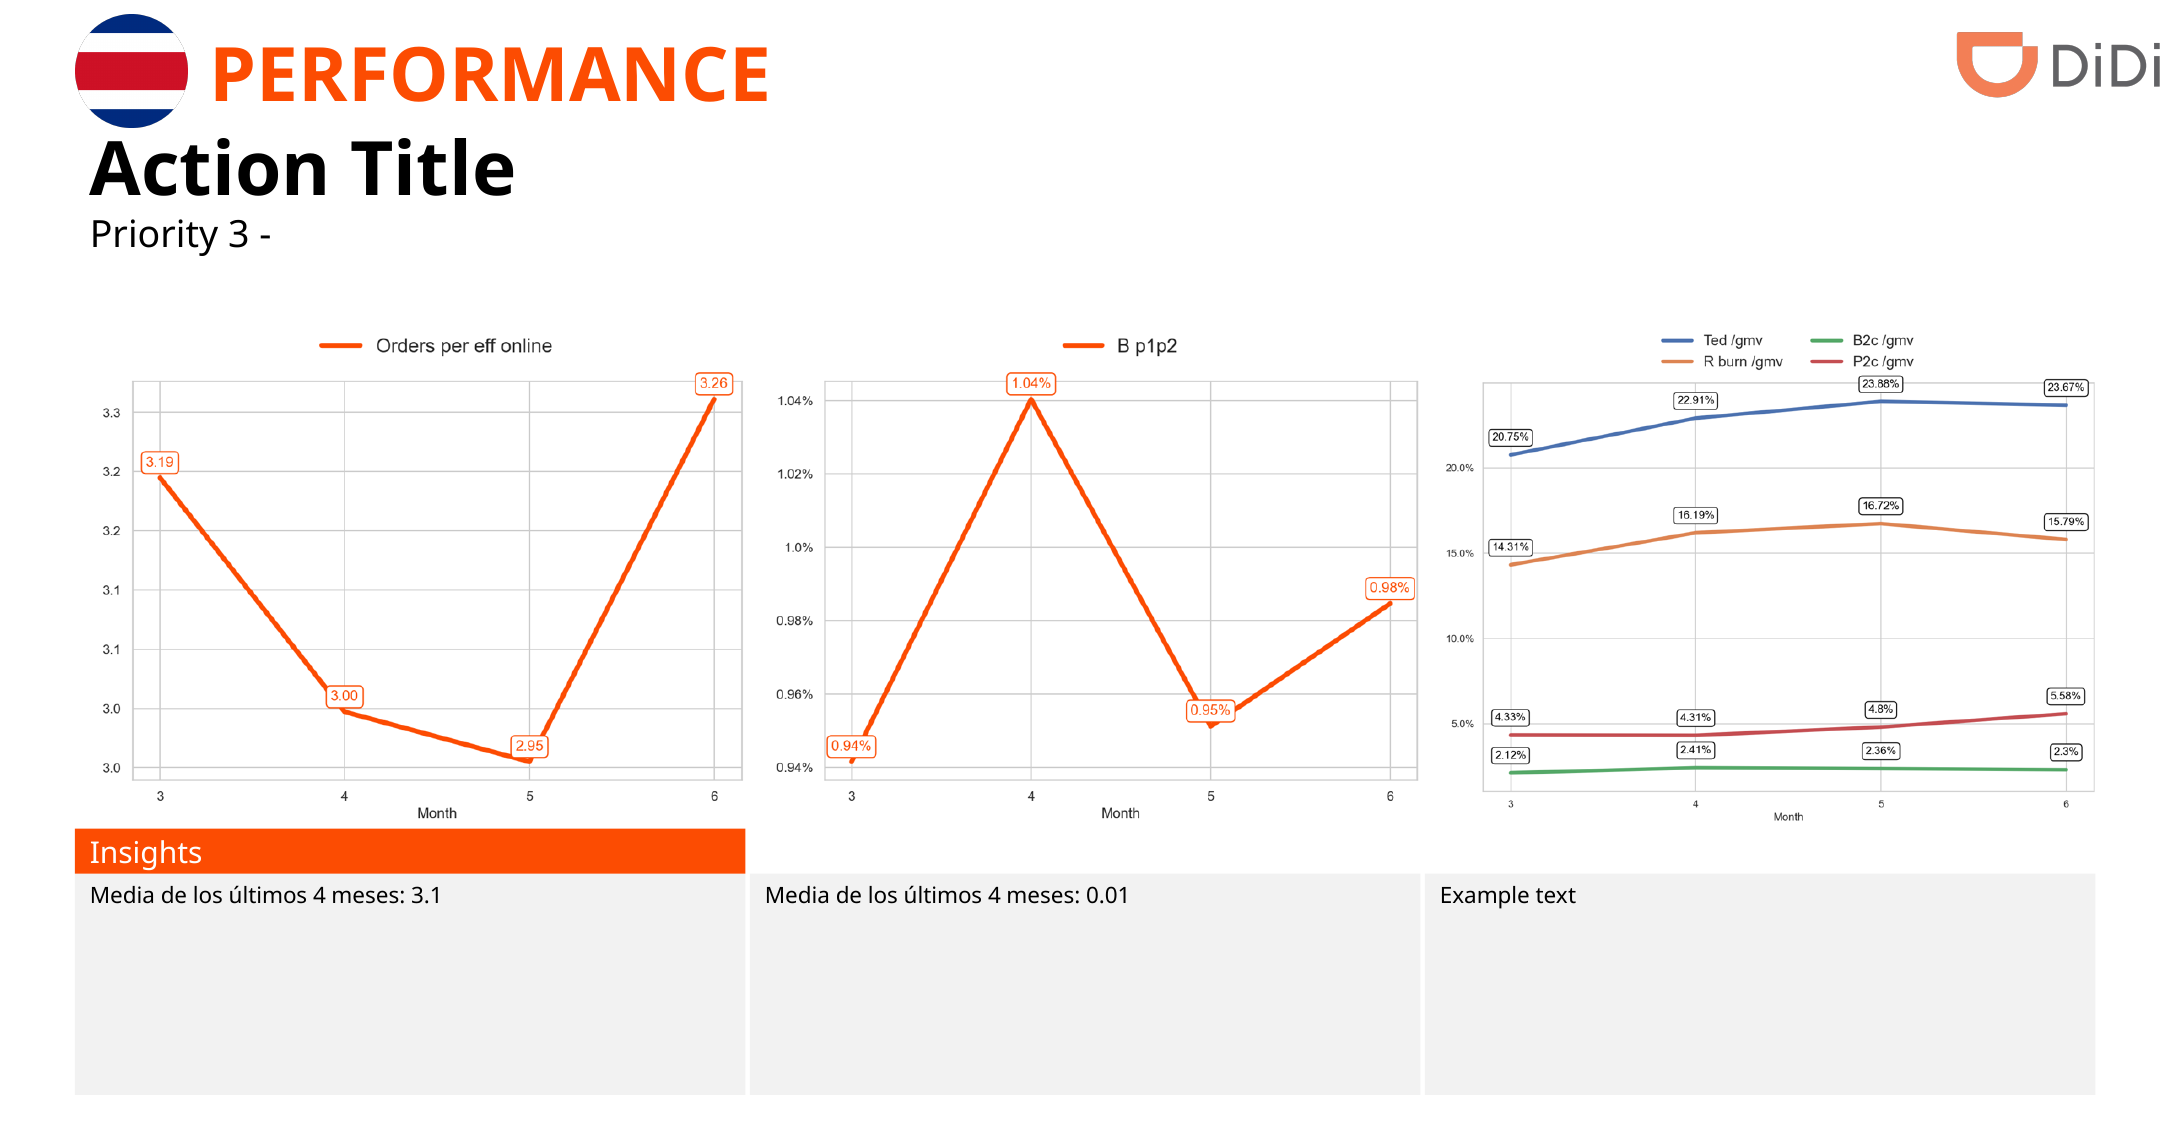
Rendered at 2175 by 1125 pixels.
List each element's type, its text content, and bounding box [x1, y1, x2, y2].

text_box PERFORMANCE [194, 15, 1800, 127]
text_box Example text [1424, 873, 2096, 1095]
picture [74, 322, 2101, 829]
text_box Priority 3 - [74, 202, 2175, 263]
text_box Media de los últimos 4 meses: 3.1 [74, 874, 746, 1095]
text_box Insights [74, 837, 746, 874]
text_box Media de los últimos 4 meses: 0.01 [749, 873, 1421, 1095]
picture [74, 14, 188, 128]
text_box Action Title [74, 127, 2175, 202]
picture [1949, 1, 2175, 129]
